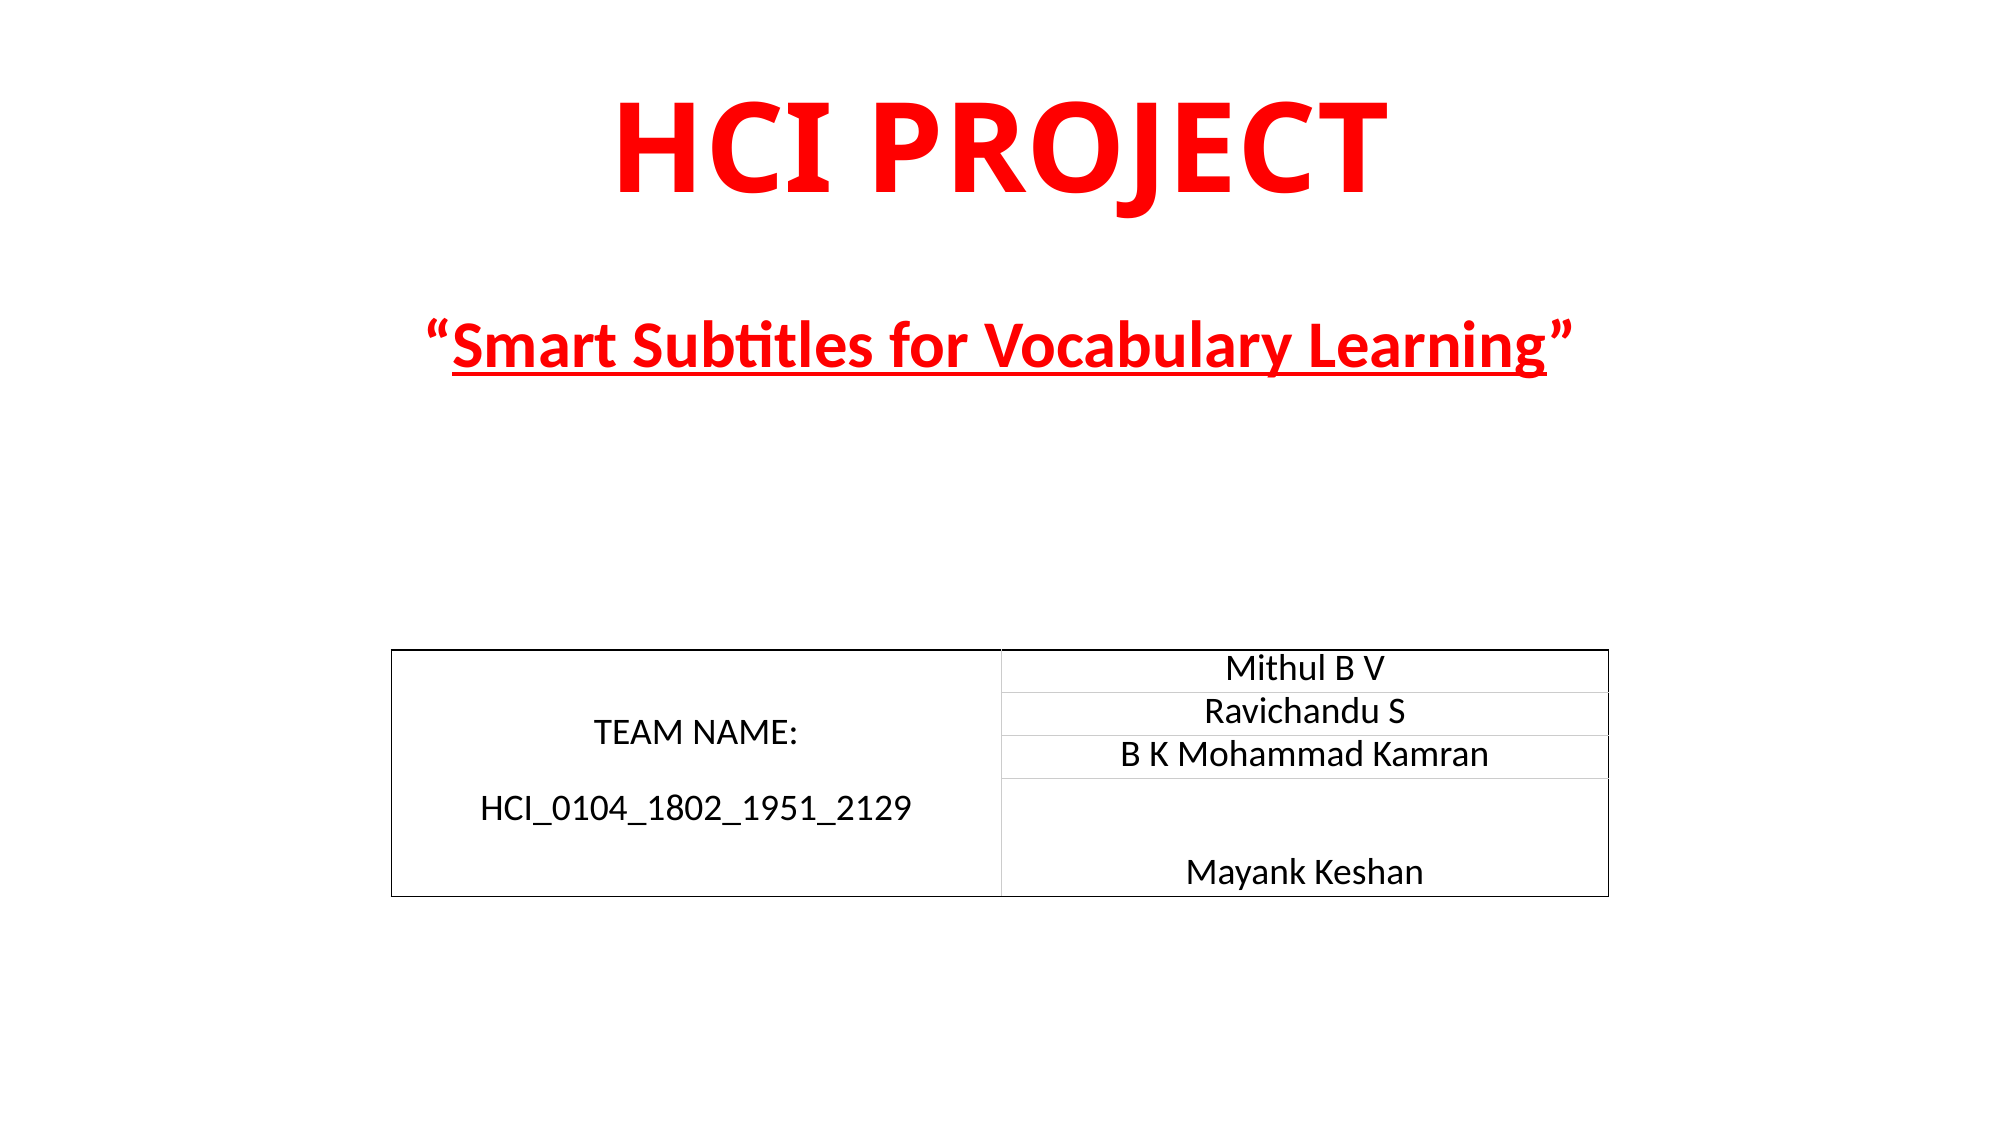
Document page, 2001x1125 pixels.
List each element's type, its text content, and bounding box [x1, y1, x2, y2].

table_cell Mayank Keshan [1002, 779, 1608, 896]
subtitle “Smart Subtitles for Vocabulary Learning” [249, 302, 1750, 575]
table_header Mithul B V [1002, 651, 1608, 692]
table_cell Ravichandu S [1002, 693, 1608, 735]
table_header TEAM NAME: HCI_0104_1802_1951_2129 [392, 651, 1001, 896]
title HCI PROJECT [249, 0, 1750, 227]
table_cell B K Mohammad Kamran [1002, 736, 1608, 778]
